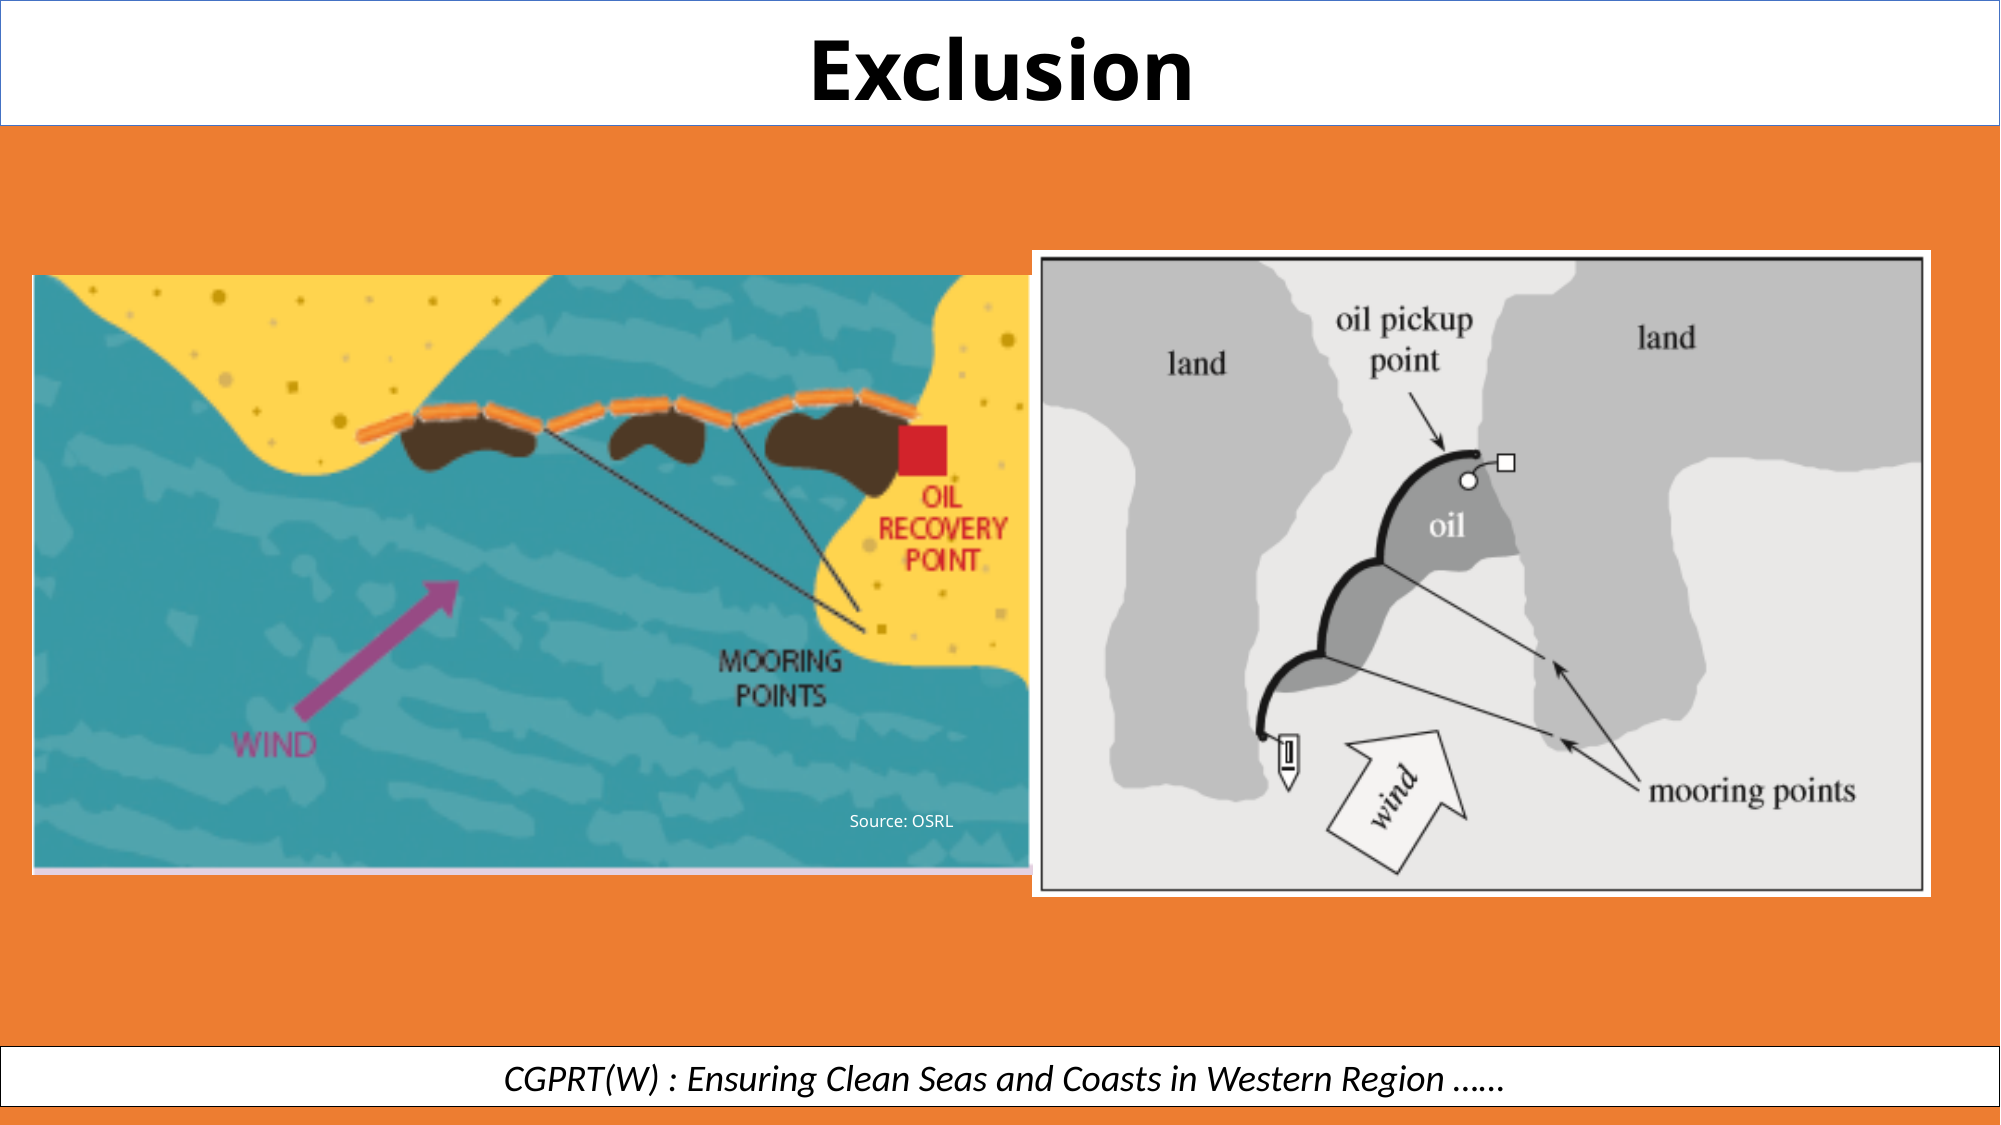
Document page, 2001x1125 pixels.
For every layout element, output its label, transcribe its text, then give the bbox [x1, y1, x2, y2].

picture [1032, 250, 1931, 897]
text_box [0, 0, 2000, 126]
text_box CGPRT(W) : Ensuring Clean Seas and Coasts in Western Region …… [0, 1046, 2000, 1107]
text_box Exclusion [74, 21, 1931, 114]
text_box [32, 275, 1033, 875]
